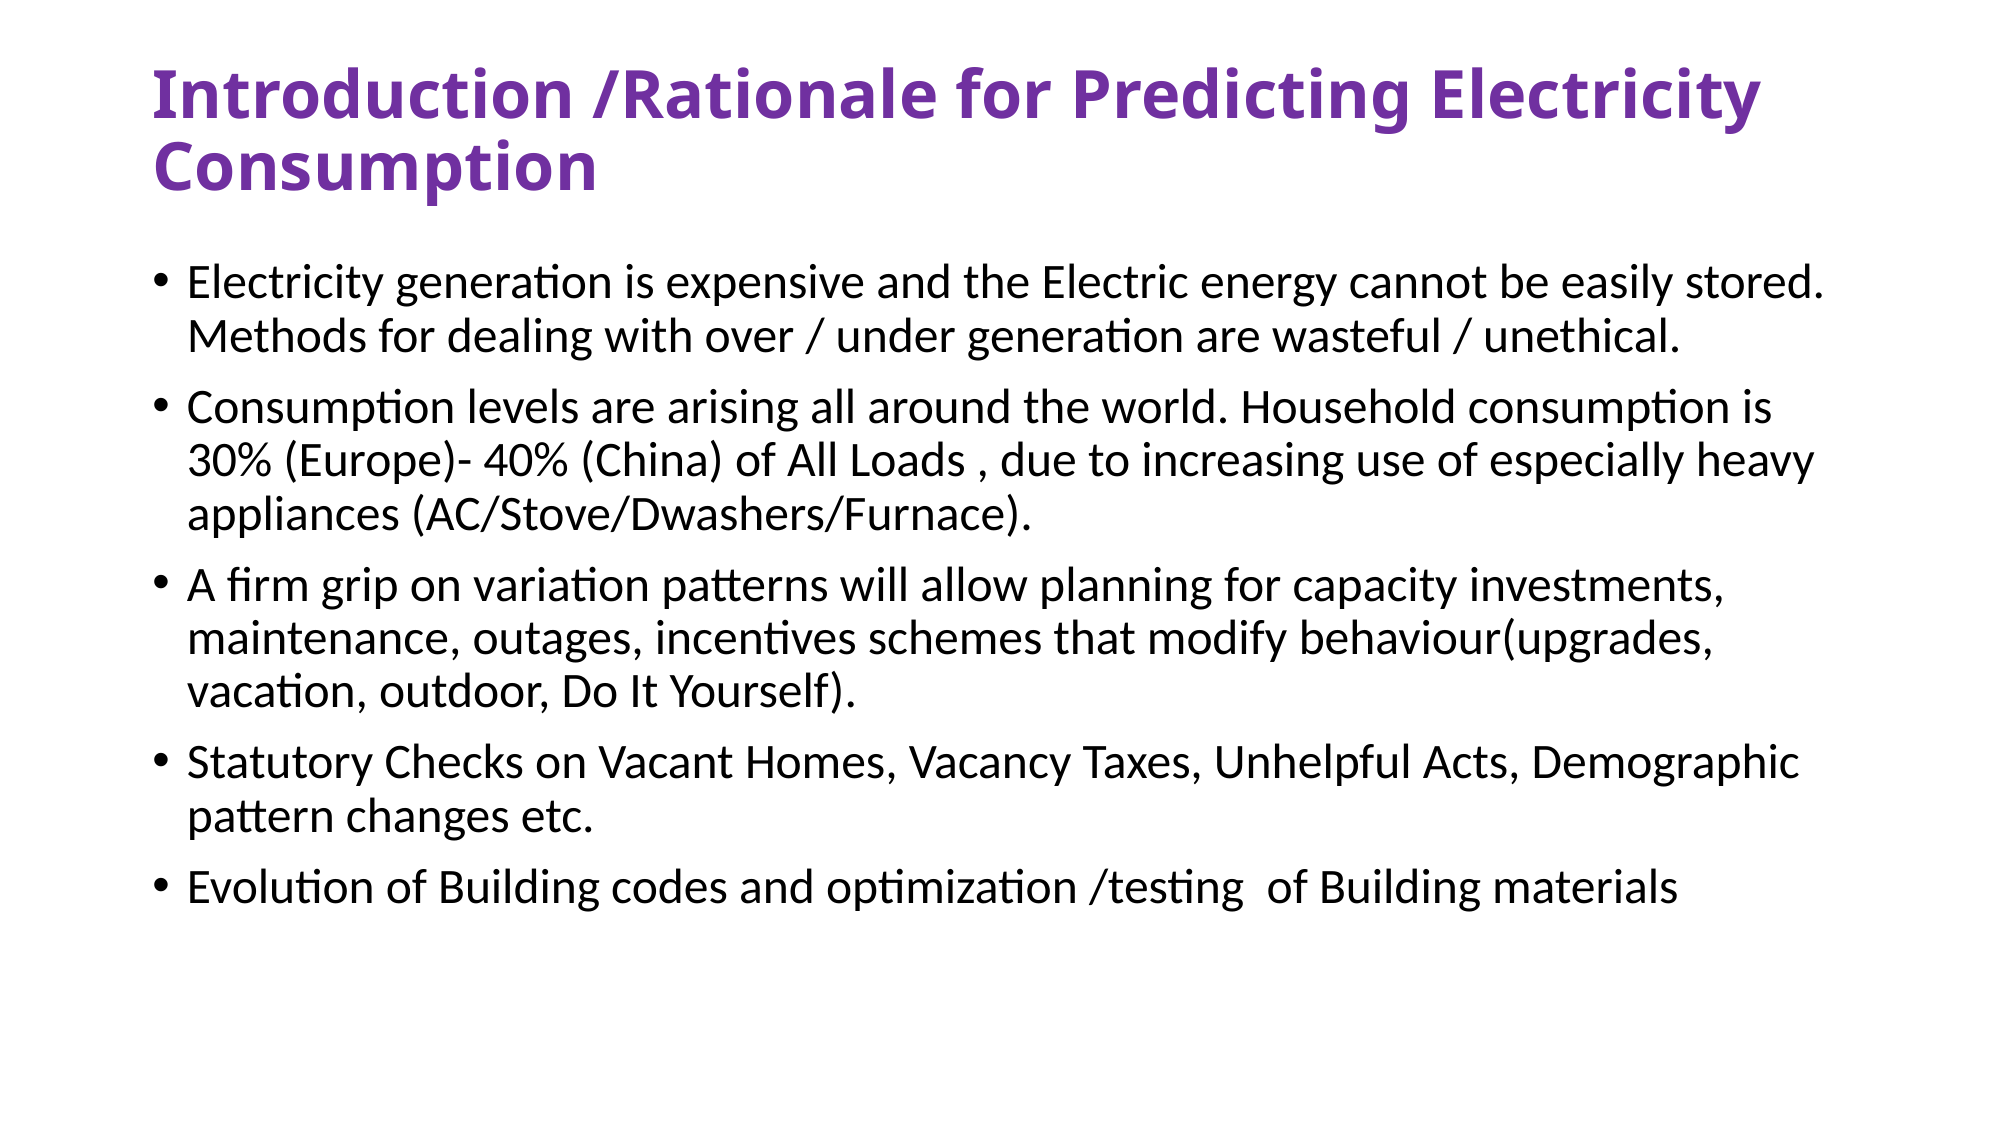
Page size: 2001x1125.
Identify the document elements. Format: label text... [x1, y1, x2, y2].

list Electricity generation is expensive and the Electric energy cannot be easily stored. Methods for dealing with over / under generation are wasteful / unethical. Consumption levels are arising all around the world. Household consumption is 30% (Europe)- 40% (China) of All Loads , due to increasing use of especially heavy appliances (AC/Stove/Dwashers/Furnace). A firm grip on variation patterns will allow planning for capacity investments, maintenance, outages, incentives schemes that modify behaviour(upgrades, vacation, outdoor, Do It Yourself). Statutory Checks on Vacant Homes, Vacancy Taxes, Unhelpful Acts, Demographic pattern changes etc. Evolution of Building codes and optimization /testing of Building materials [137, 248, 1863, 963]
title Introduction /Rationale for Predicting Electricity Consumption [137, 50, 1863, 217]
